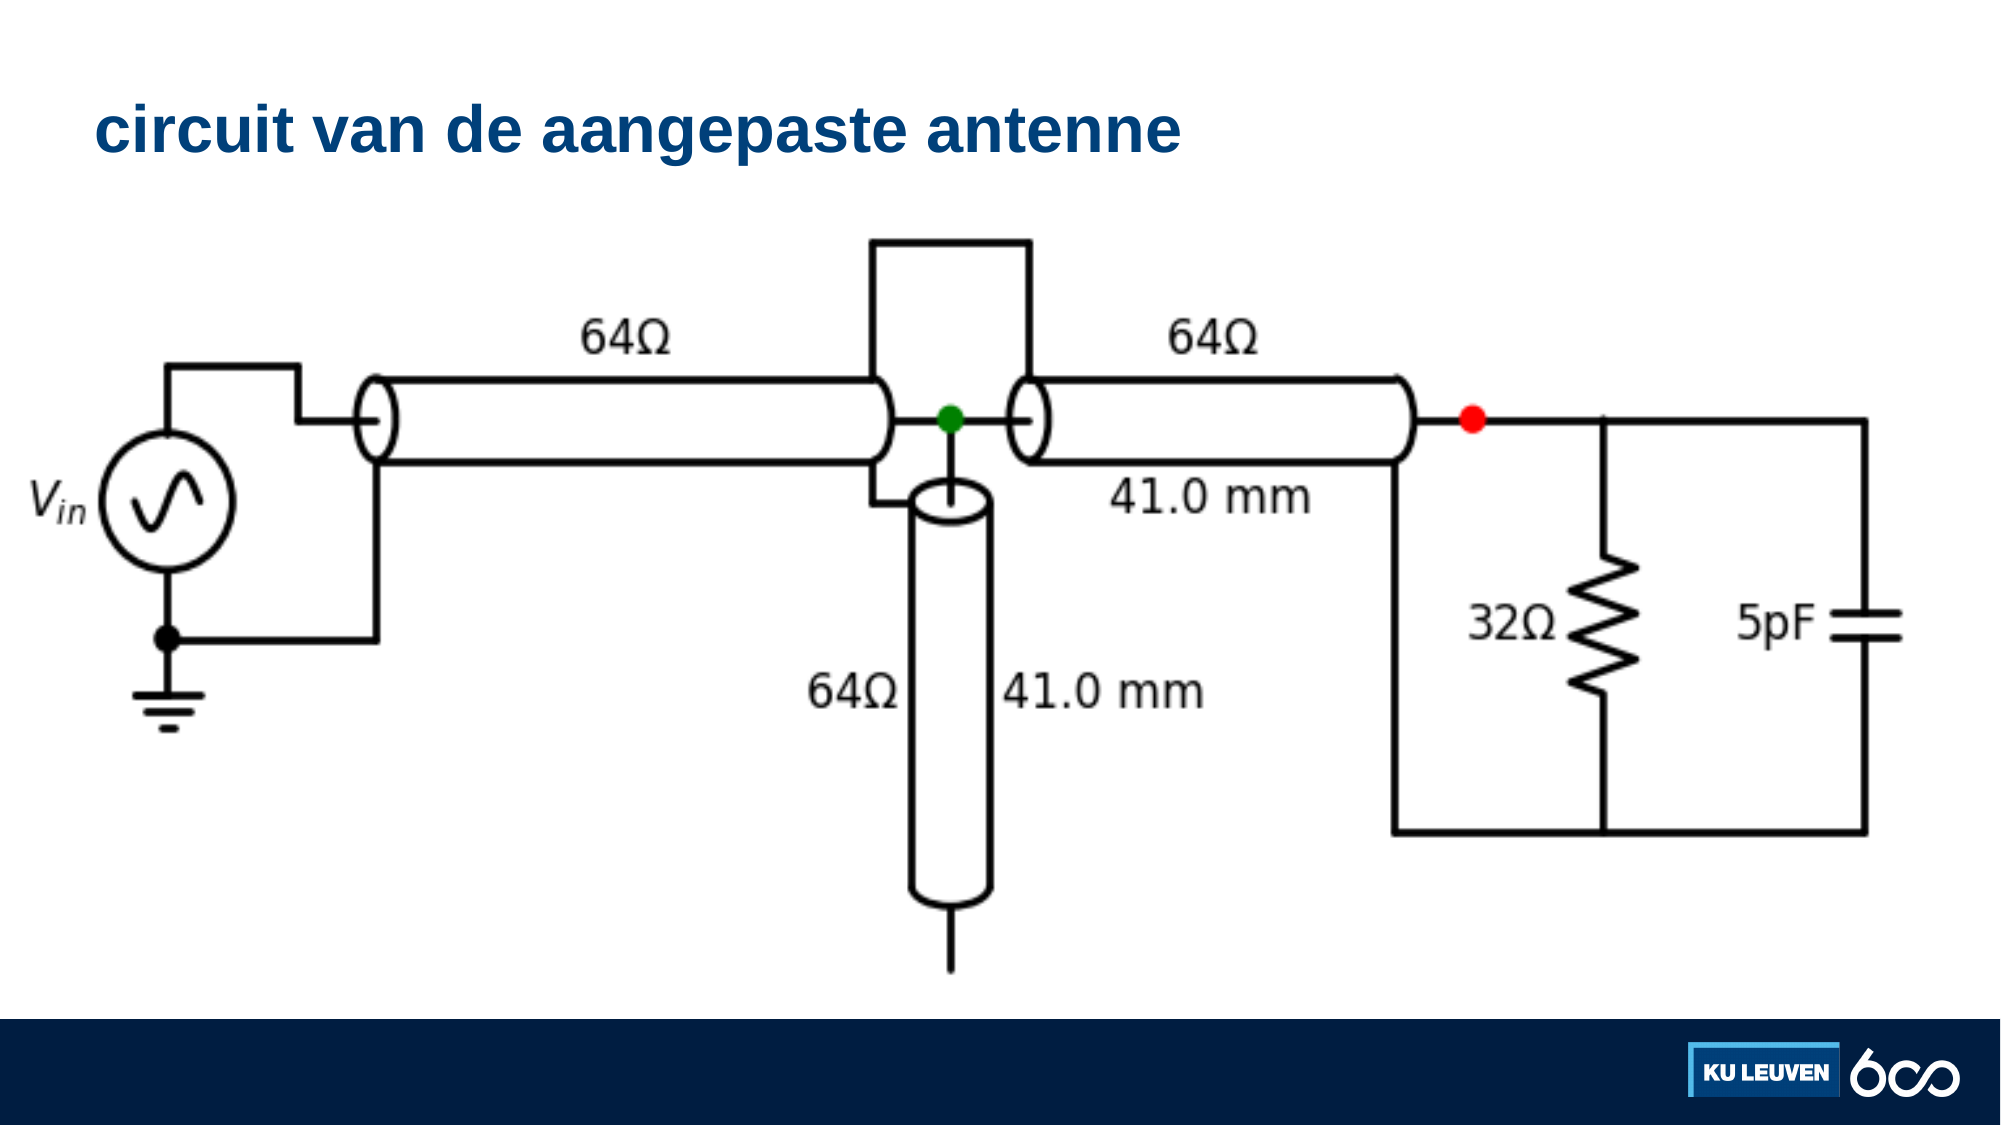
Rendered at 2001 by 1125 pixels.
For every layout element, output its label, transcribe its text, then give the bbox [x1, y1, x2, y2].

picture [0, 193, 2000, 1019]
picture [1688, 1042, 1960, 1097]
title circuit van de aangepaste antenne [94, 94, 1900, 186]
